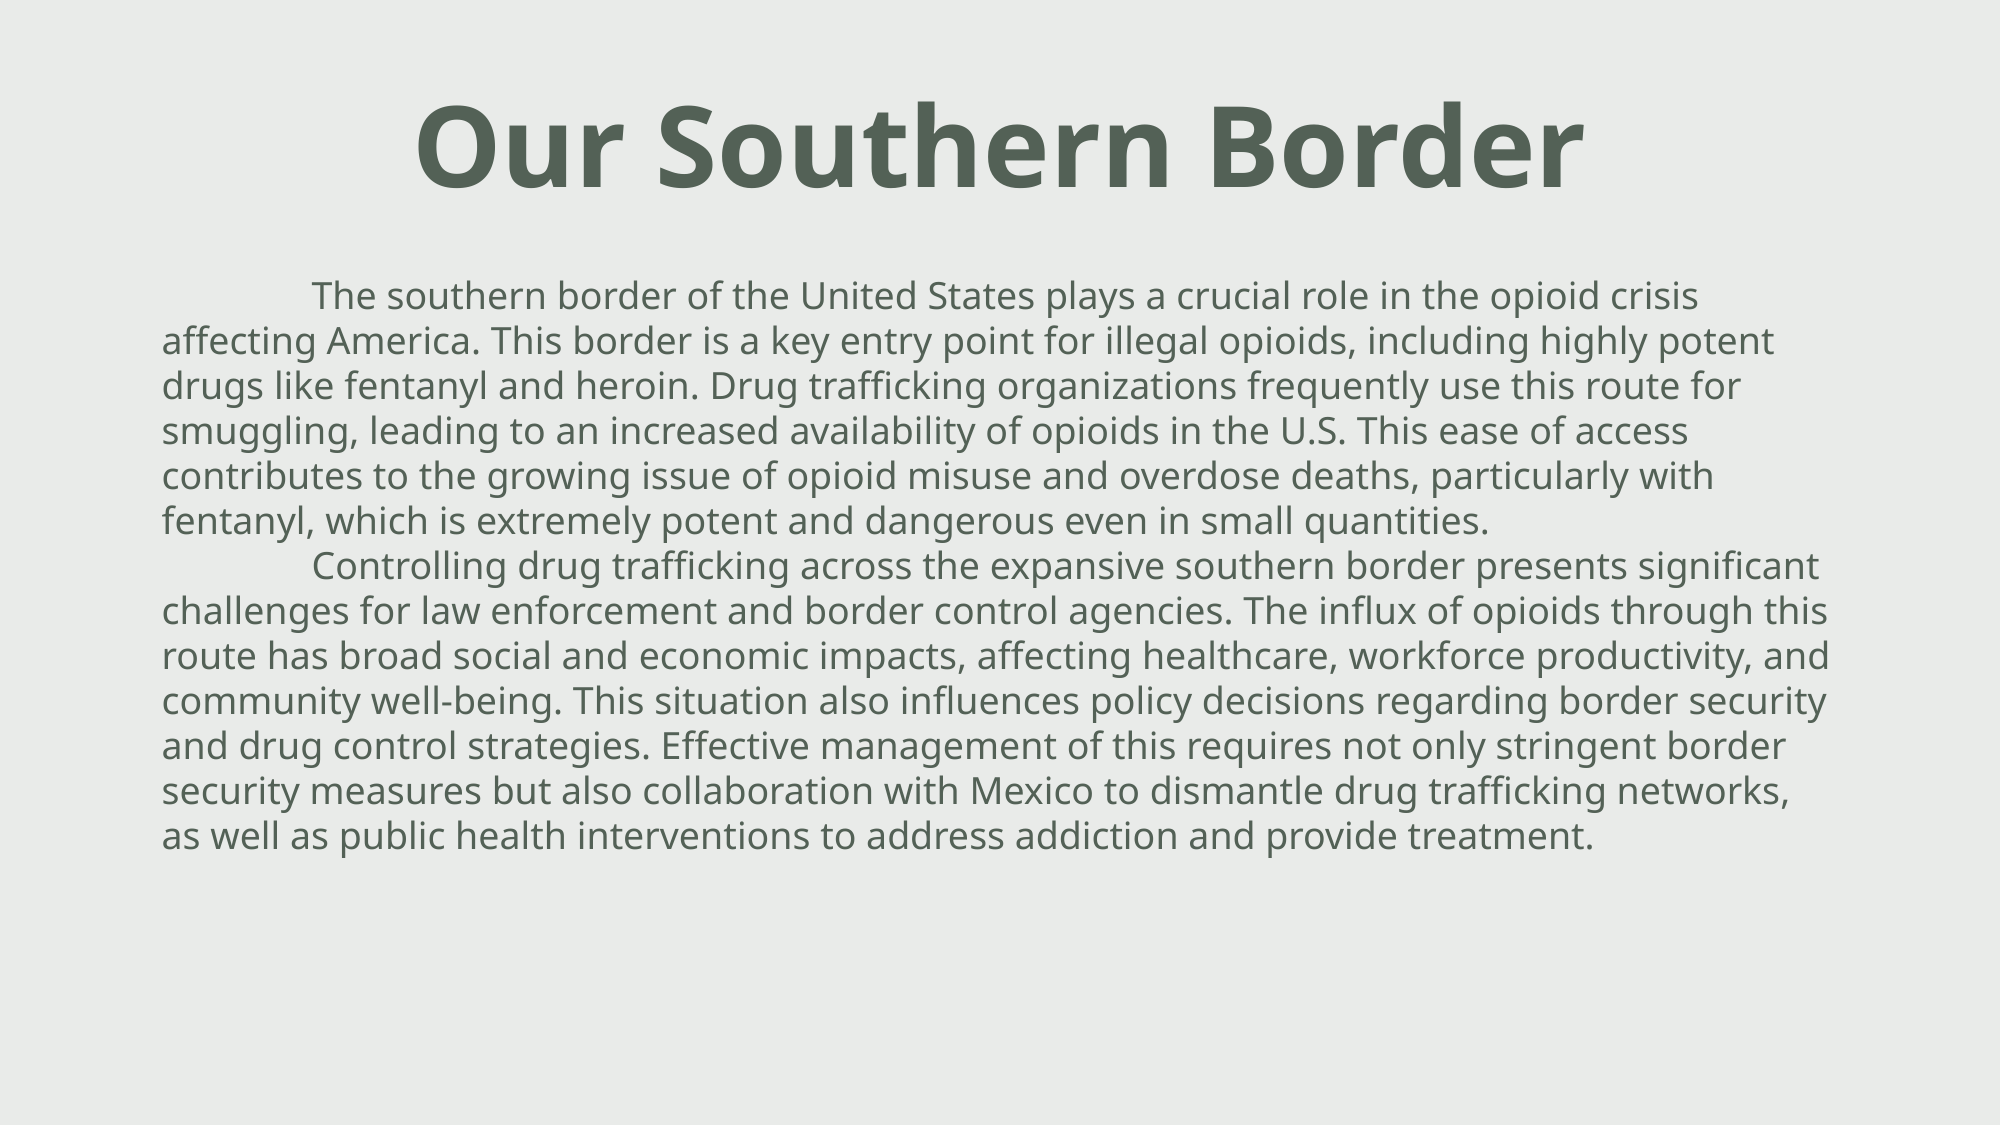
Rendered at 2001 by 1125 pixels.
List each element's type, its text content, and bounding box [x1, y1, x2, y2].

text_box The southern border of the United States plays a crucial role in the opioid crisis affecting America. This border is a key entry point for illegal opioids, including highly potent drugs like fentanyl and heroin. Drug trafficking organizations frequently use this route for smuggling, leading to an increased availability of opioids in the U.S. This ease of access contributes to the growing issue of opioid misuse and overdose deaths, particularly with fentanyl, which is extremely potent and dangerous even in small quantities. Controlling drug trafficking across the expansive southern border presents significant challenges for law enforcement and border control agencies. The influx of opioids through this route has broad social and economic impacts, affecting healthcare, workforce productivity, and community well-being. This situation also influences policy decisions regarding border security and drug control strategies. Effective management of this requires not only stringent border security measures but also collaboration with Mexico to dismantle drug trafficking networks, as well as public health interventions to address addiction and provide treatment. [146, 219, 1854, 865]
text_box Our Southern Border [388, 68, 1612, 218]
